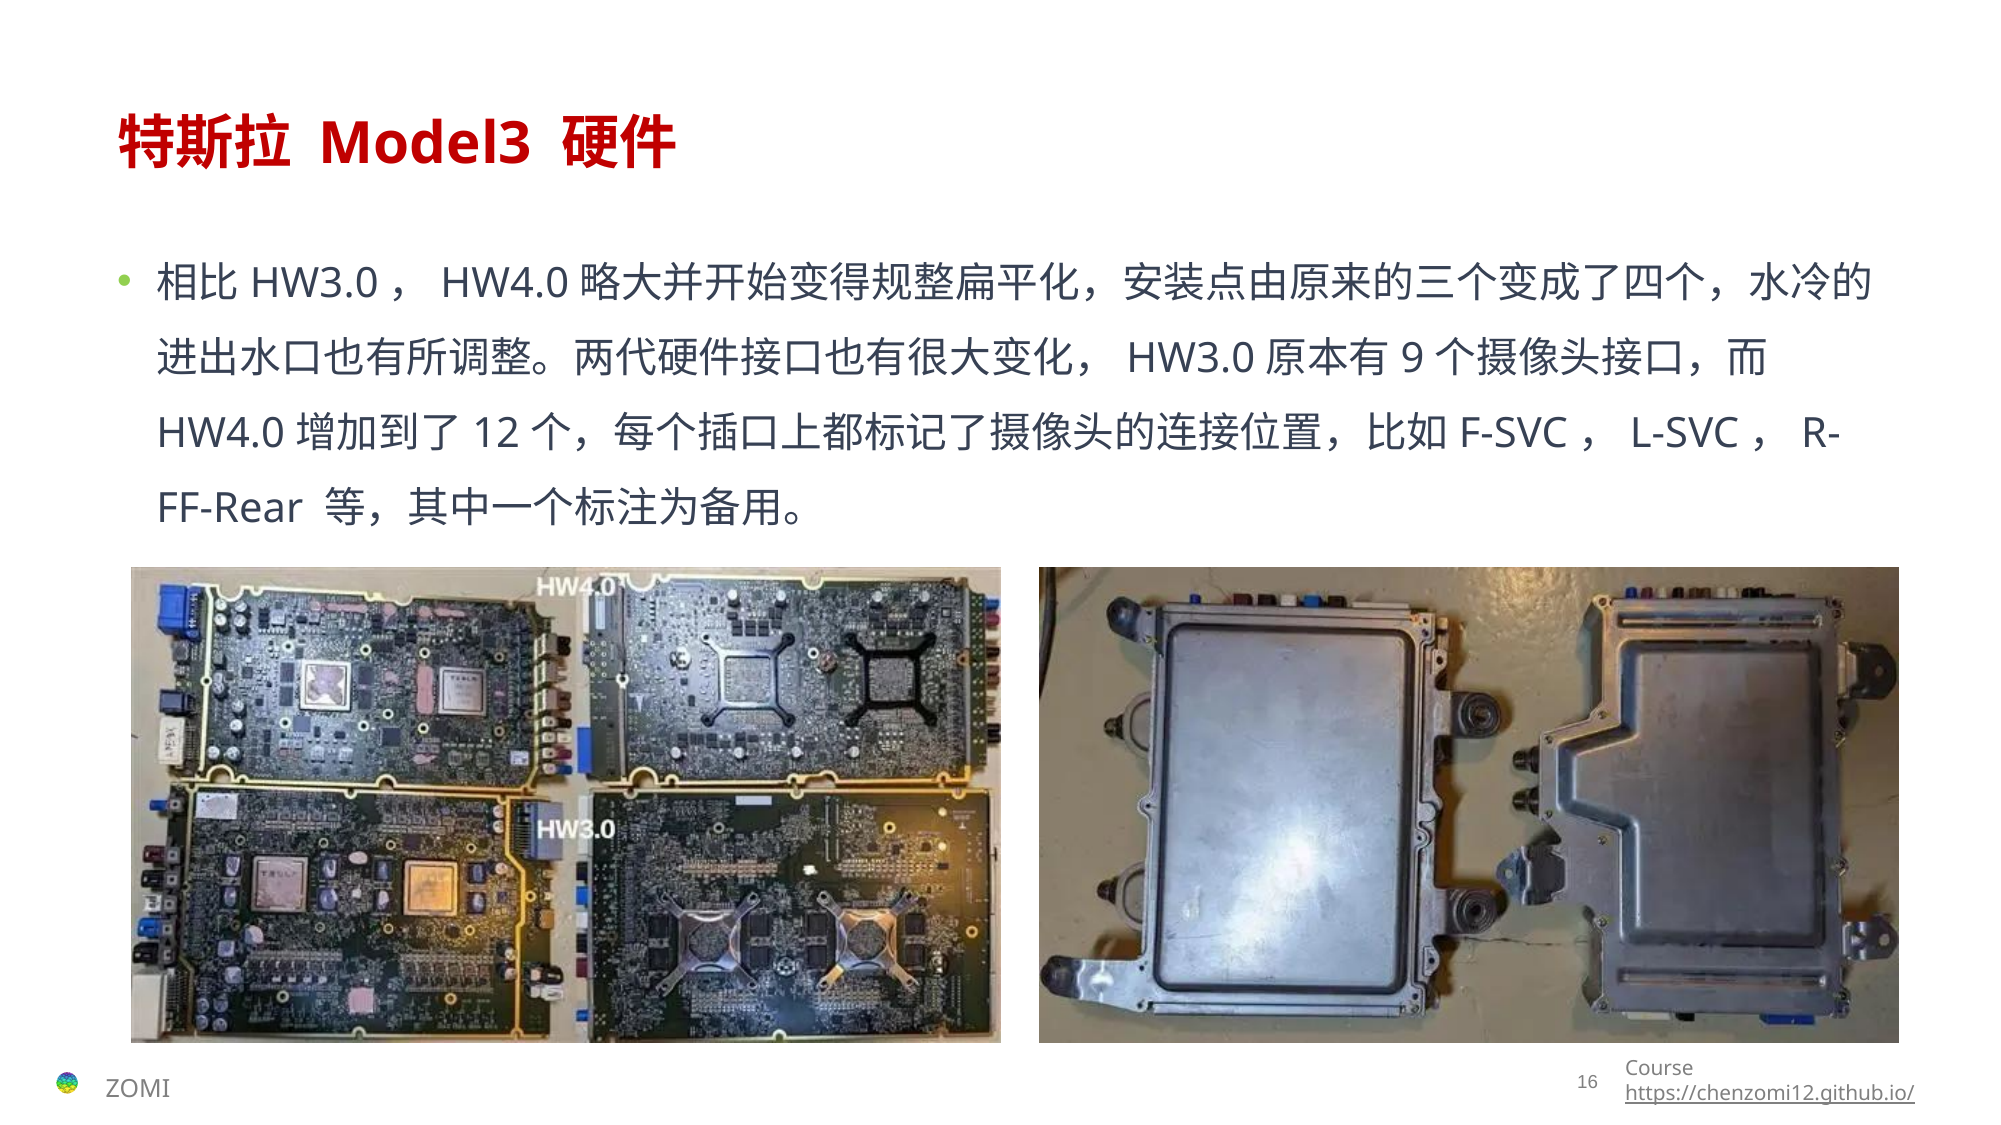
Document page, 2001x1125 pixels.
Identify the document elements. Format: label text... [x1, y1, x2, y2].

title 特斯拉 Model3 硬件 [102, 91, 1901, 189]
list 相比HW3.0，HW4.0略大并开始变得规整扁平化，安装点由原来的三个变成了四个，水冷的进出水口也有所调整。两代硬件接口也有很大变化，HW3.0原本有9个摄像头接口，而HW4.0增加到了12个，每个插口上都标记了摄像头的连接位置，比如F-SVC，L-SVC，R-FF-Rear 等，其中一个标注为备用。 [102, 223, 1901, 1043]
picture [130, 567, 1001, 1043]
picture [1039, 567, 1899, 1043]
picture [57, 1073, 77, 1093]
